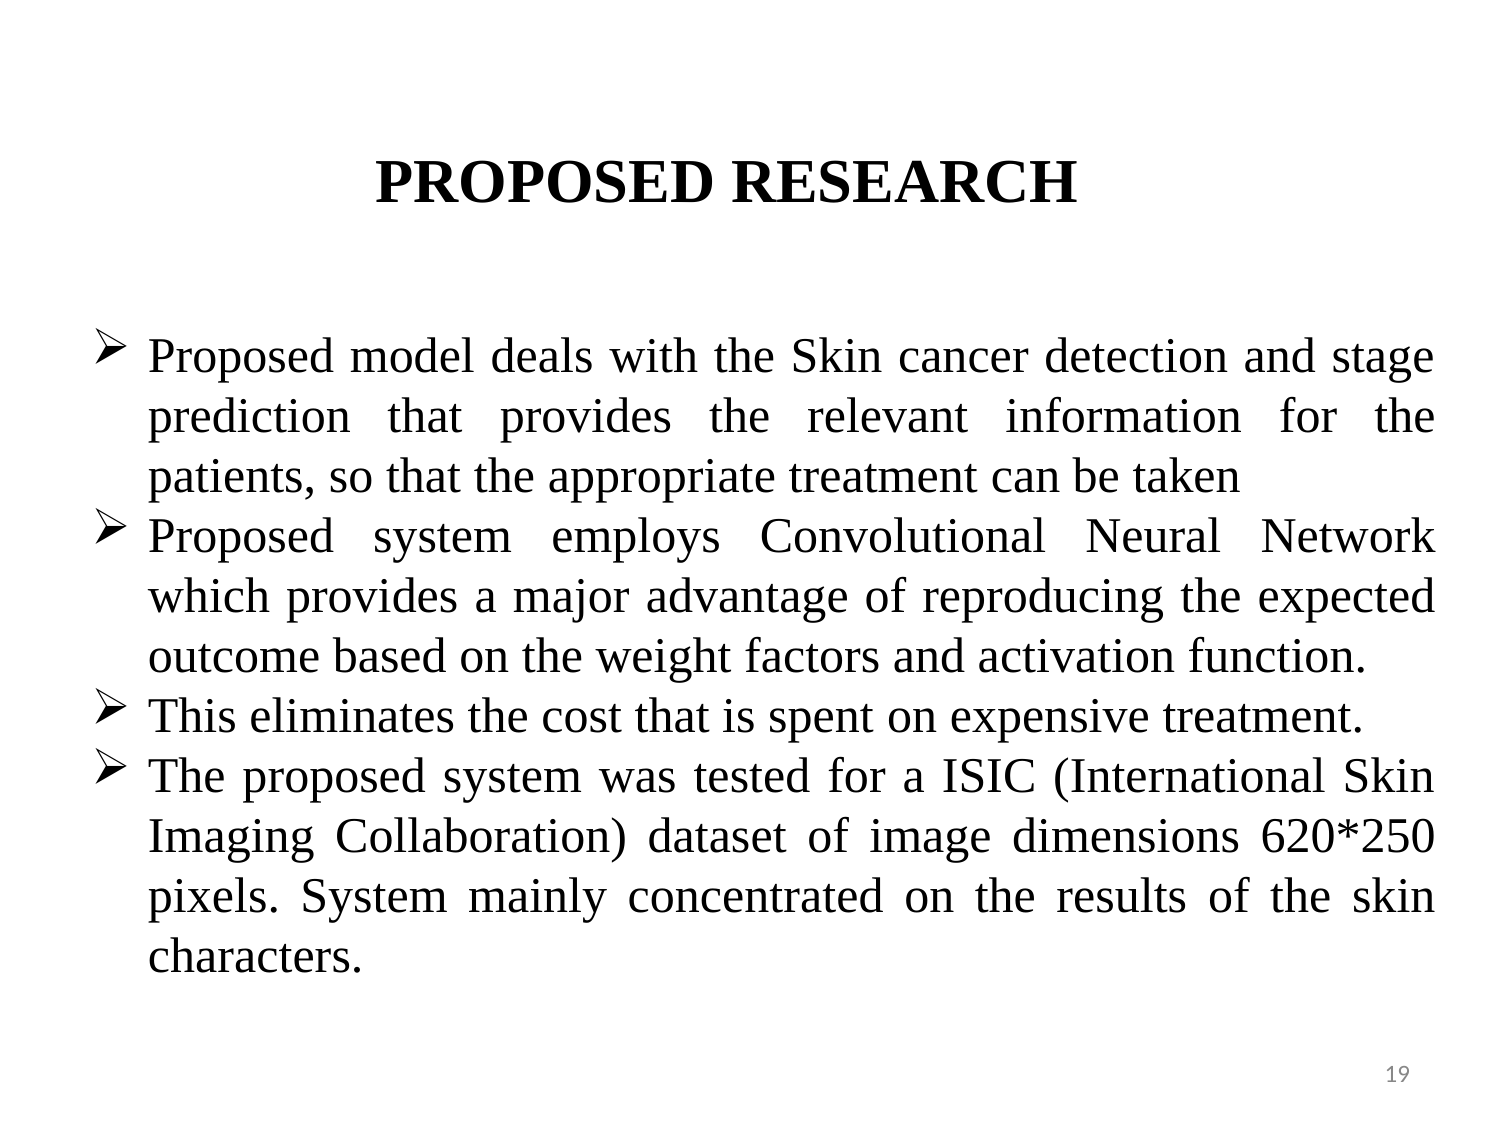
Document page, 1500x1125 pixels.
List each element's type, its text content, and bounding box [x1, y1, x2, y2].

text_box PROPOSED RESEARCH [227, 132, 1228, 223]
slide_number 19 [1074, 1042, 1425, 1103]
list Proposed model deals with the Skin cancer detection and stage prediction that provides the relevant information for the patients, so that the appropriate treatment can be taken Proposed system employs Convolutional Neural Network which provides a major advantage of reproducing the expected outcome based on the weight factors and activation function. This eliminates the cost that is spent on expensive treatment. The proposed system was tested for a ISIC (International Skin Imaging Collaboration) dataset of image dimensions 620*250 pixels. System mainly concentrated on the results of the skin characters. [76, 314, 1451, 1125]
